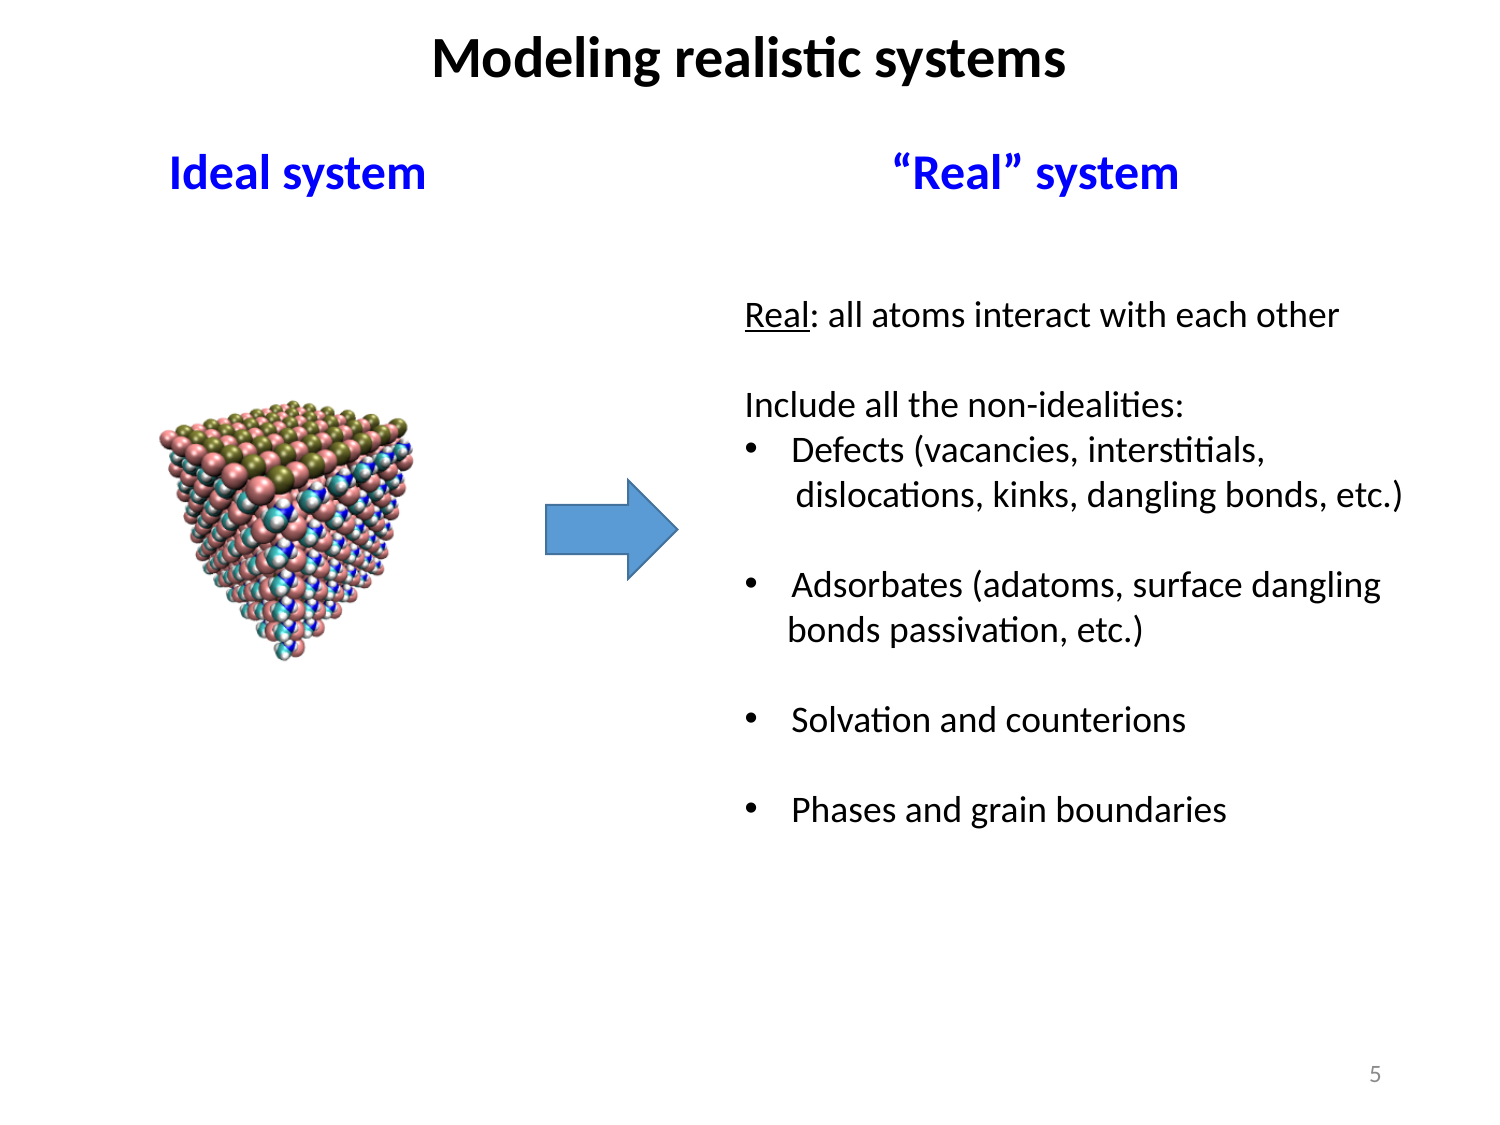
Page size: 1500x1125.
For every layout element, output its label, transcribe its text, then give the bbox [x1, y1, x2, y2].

text_box Modeling realistic systems [416, 11, 1082, 97]
picture [149, 383, 437, 676]
text_box “Real” system [876, 131, 1196, 207]
text_box Real: all atoms interact with each other Include all the non-idealities: Defects (vacancies, interstitials, dislocations, kinks, dangling bonds, etc.) Adsorbates (adatoms, surface dangling bonds passivation, etc.) Solvation and counterions Phases and grain boundaries [729, 282, 1420, 838]
slide_number 5 [1059, 1042, 1397, 1103]
text_box [545, 477, 679, 582]
text_box Ideal system [154, 131, 443, 207]
